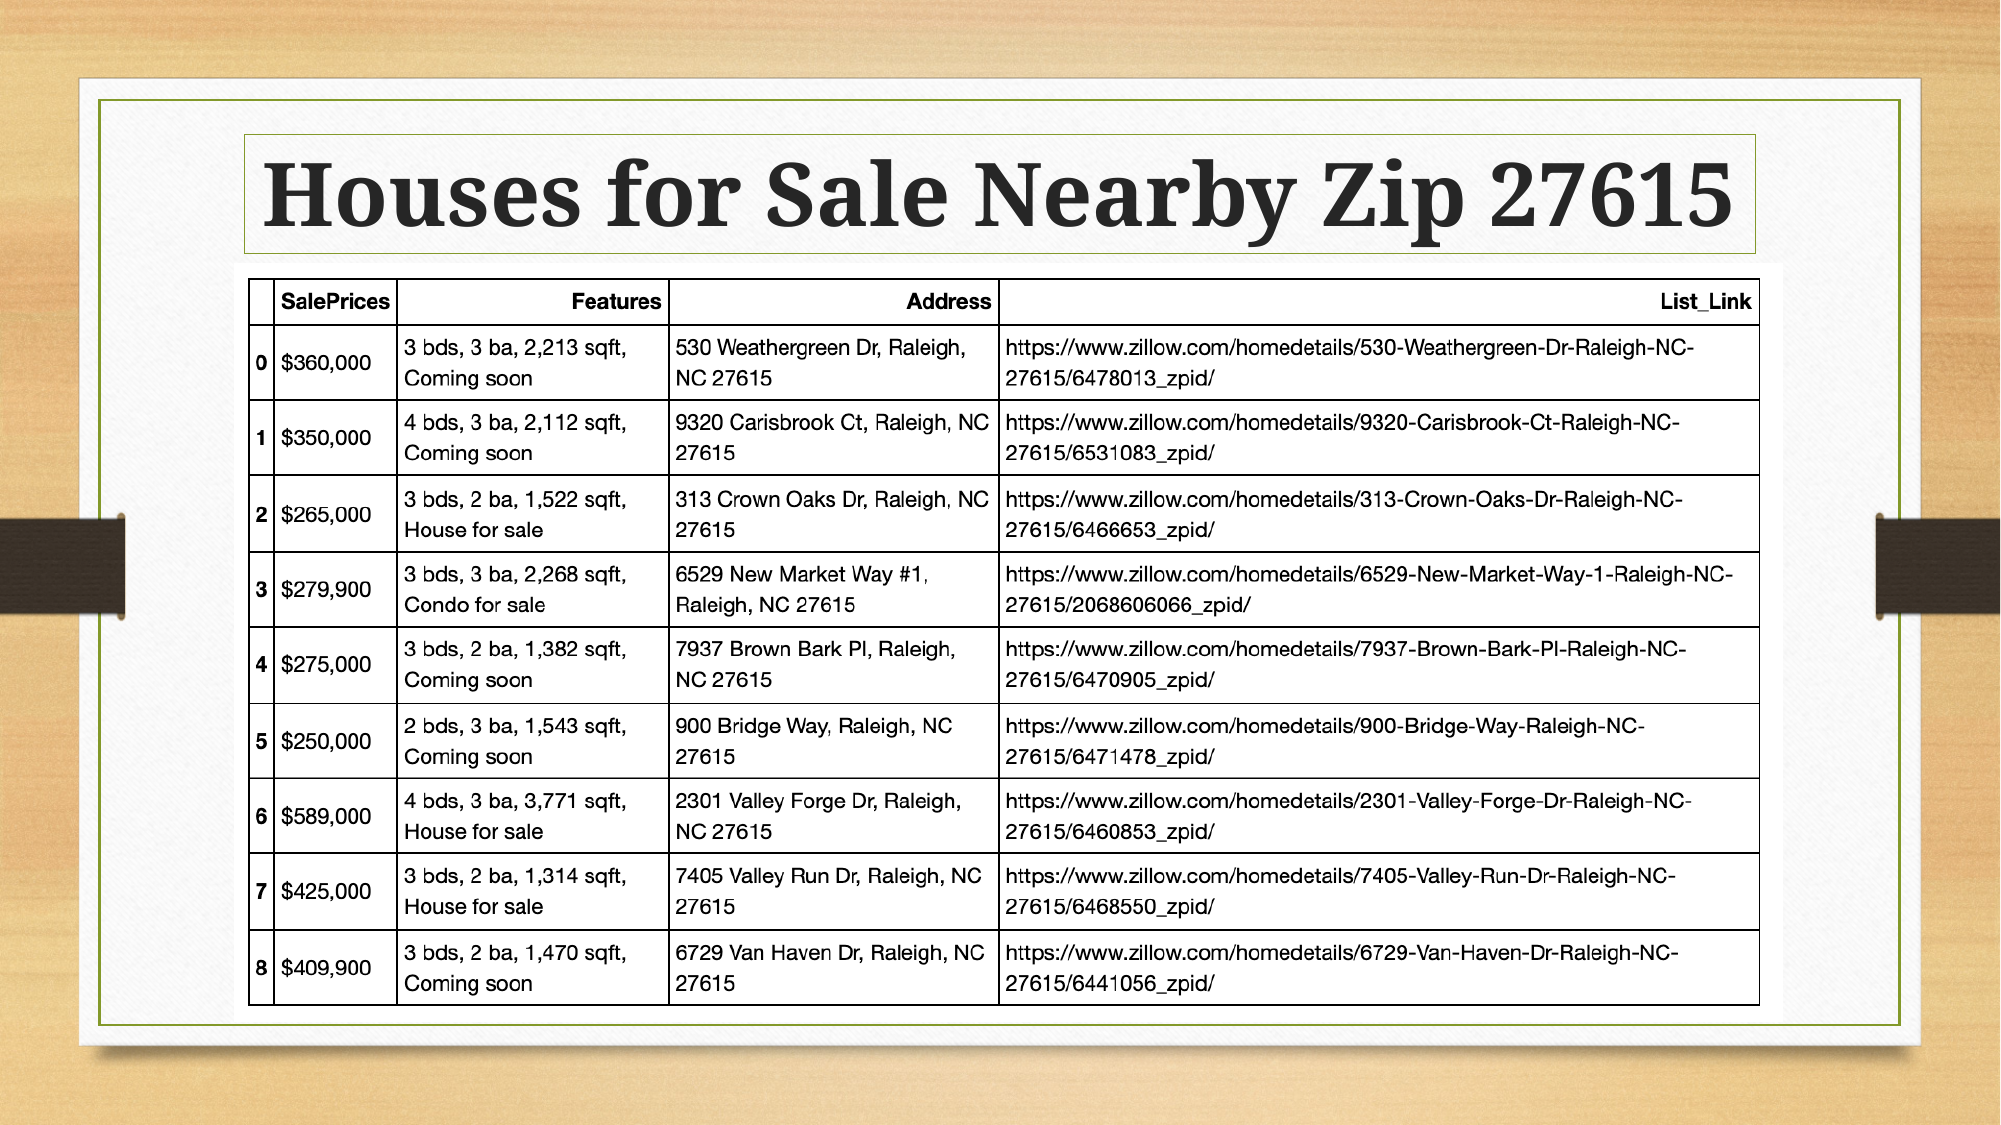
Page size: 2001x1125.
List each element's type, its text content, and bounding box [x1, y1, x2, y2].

text_box Houses for Sale Nearby Zip 27615 [244, 134, 1756, 254]
picture [0, 0, 2001, 1125]
